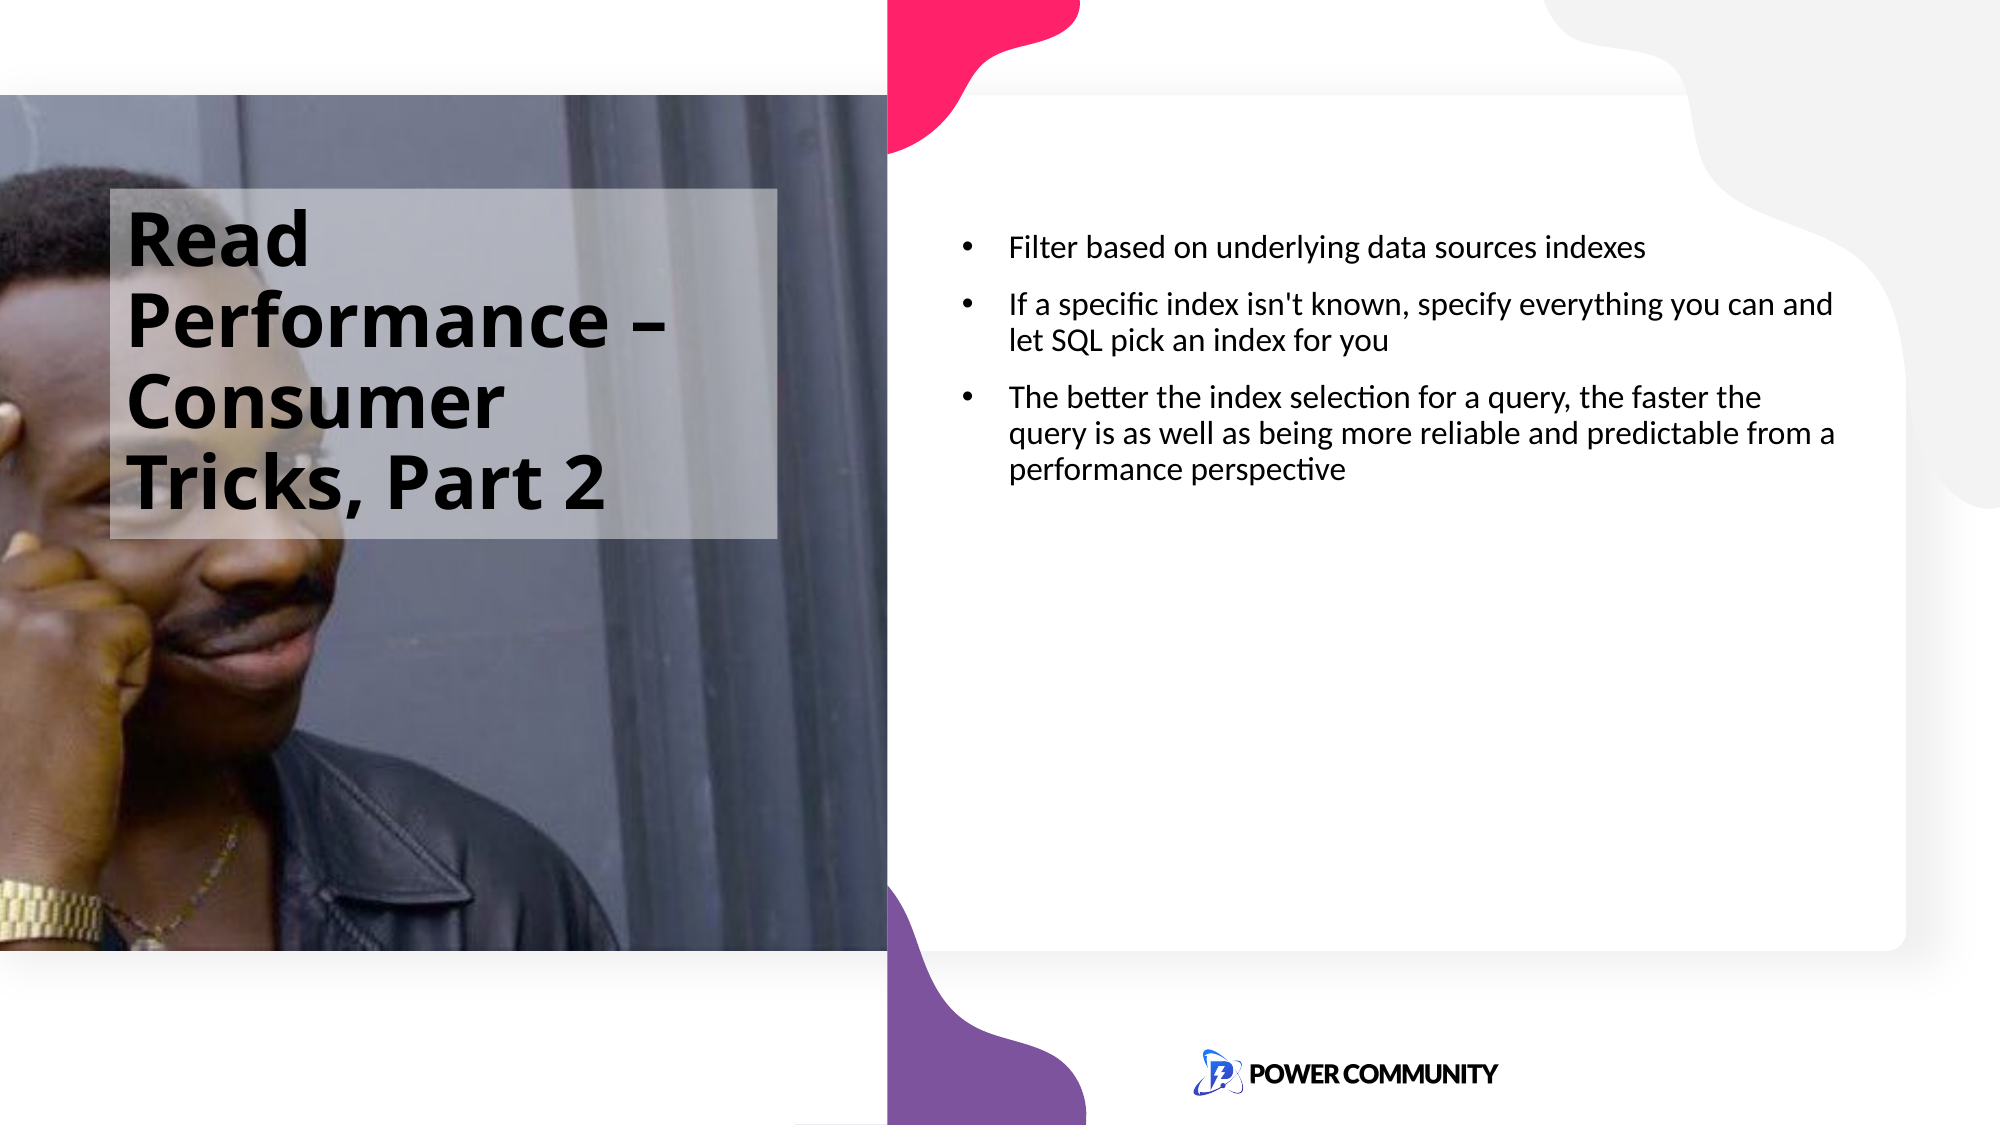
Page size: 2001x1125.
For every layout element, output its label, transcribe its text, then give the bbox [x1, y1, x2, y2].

list Filter based on underlying data sources indexes If a specific index isn't known, specify everything you can and let SQL pick an index for you The better the index selection for a query, the faster the query is as well as being more reliable and predictable from a performance perspective [946, 222, 1863, 890]
picture [0, 95, 888, 952]
picture [1158, 1037, 1534, 1108]
